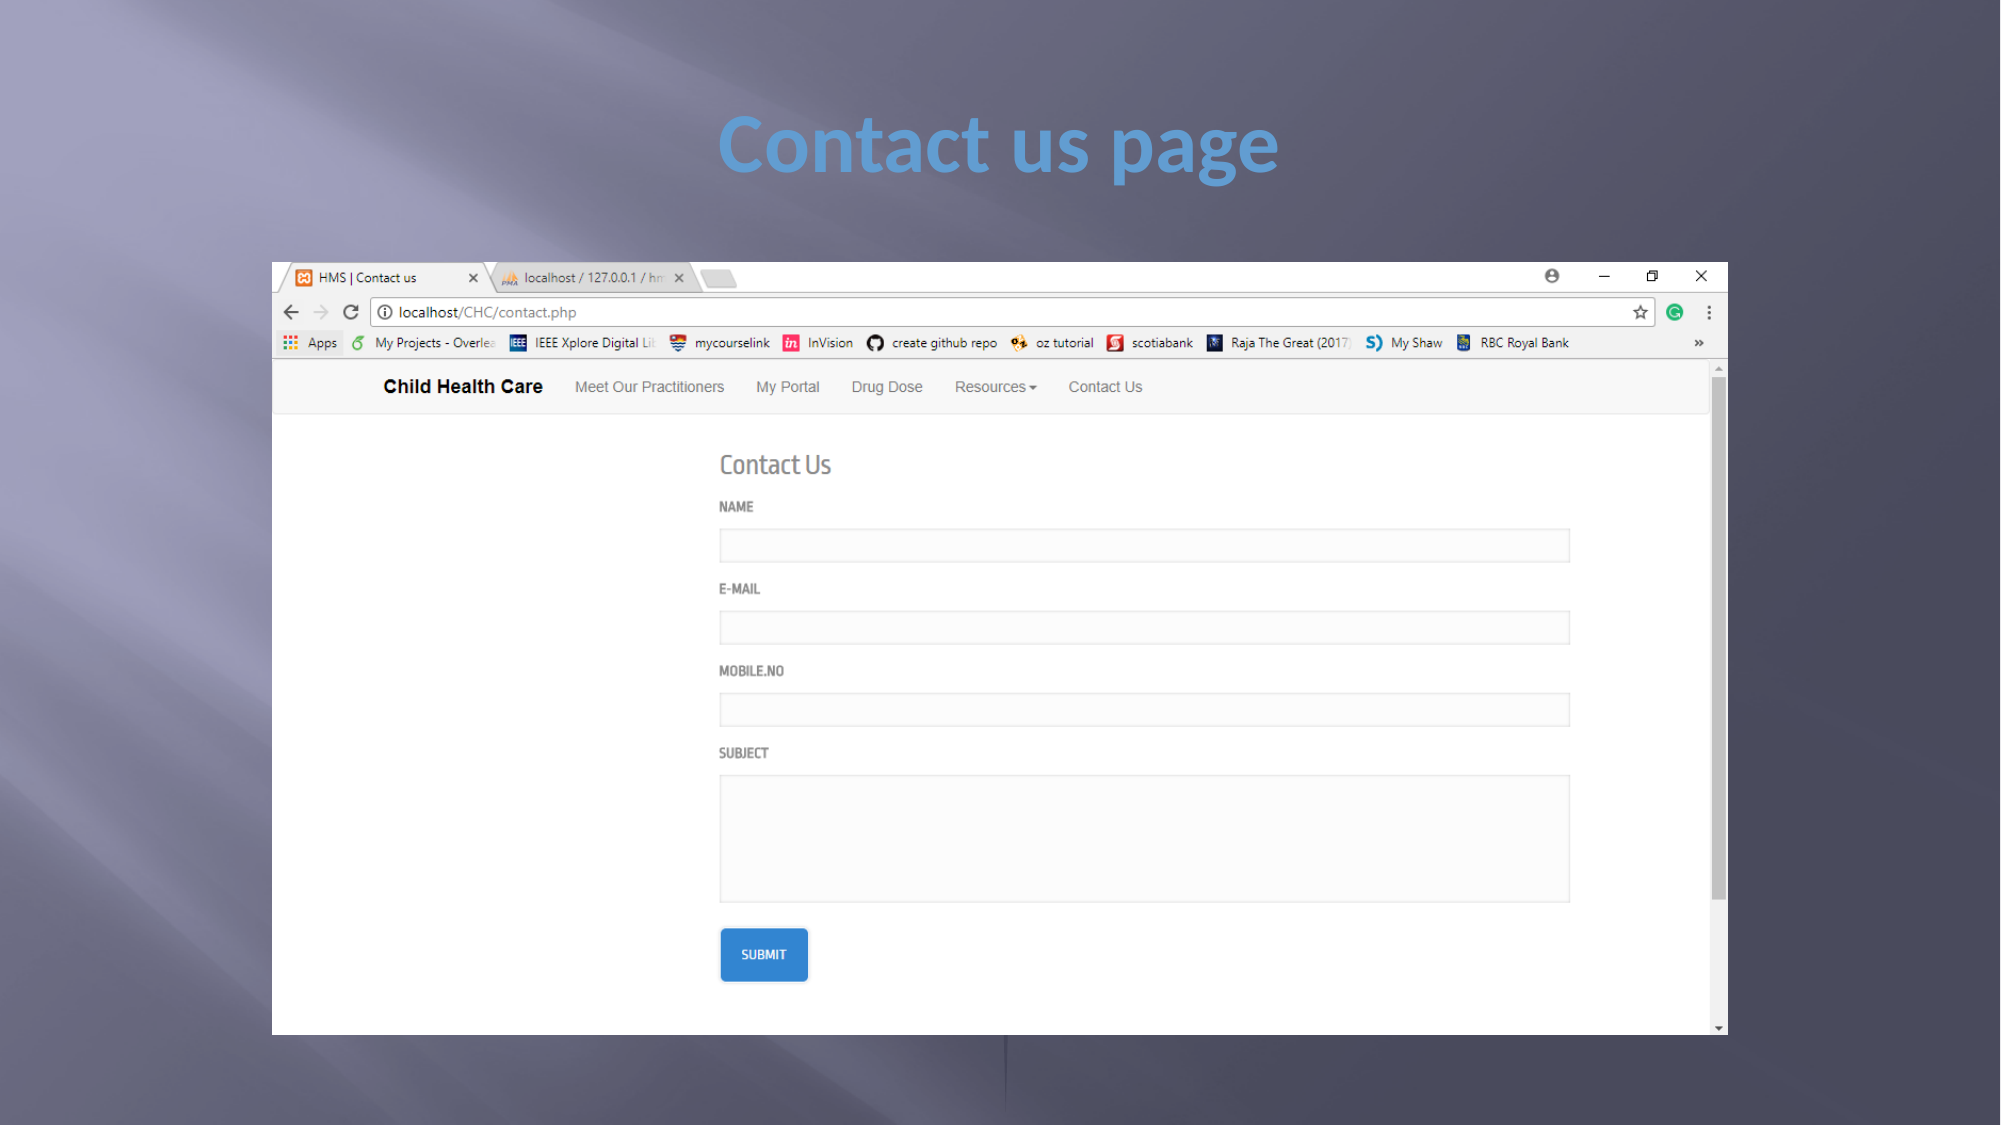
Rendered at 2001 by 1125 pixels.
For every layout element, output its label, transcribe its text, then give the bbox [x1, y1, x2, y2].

title Contact us page [99, 45, 1900, 233]
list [272, 262, 1728, 1035]
